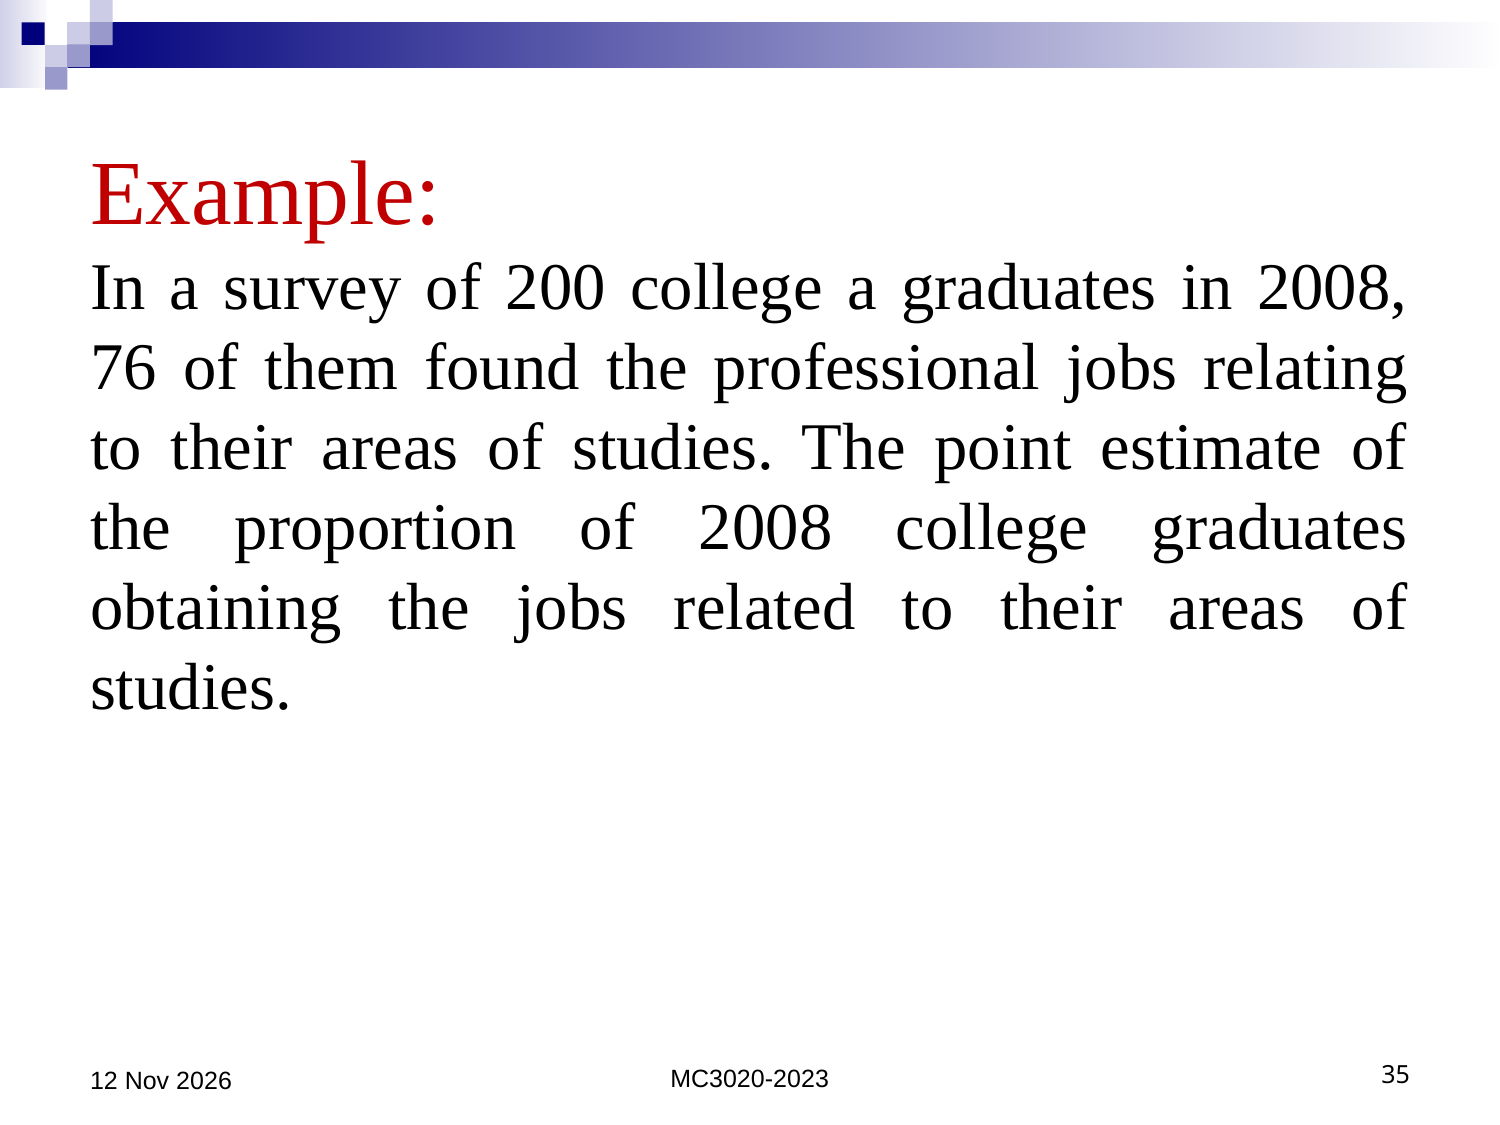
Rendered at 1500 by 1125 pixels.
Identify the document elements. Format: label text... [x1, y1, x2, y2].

title Example: [75, 75, 1425, 300]
slide_number 12-May-23 [75, 1024, 425, 1103]
footer MC3020-2023 [512, 1025, 988, 1100]
slide_number 35 [1074, 1025, 1425, 1100]
